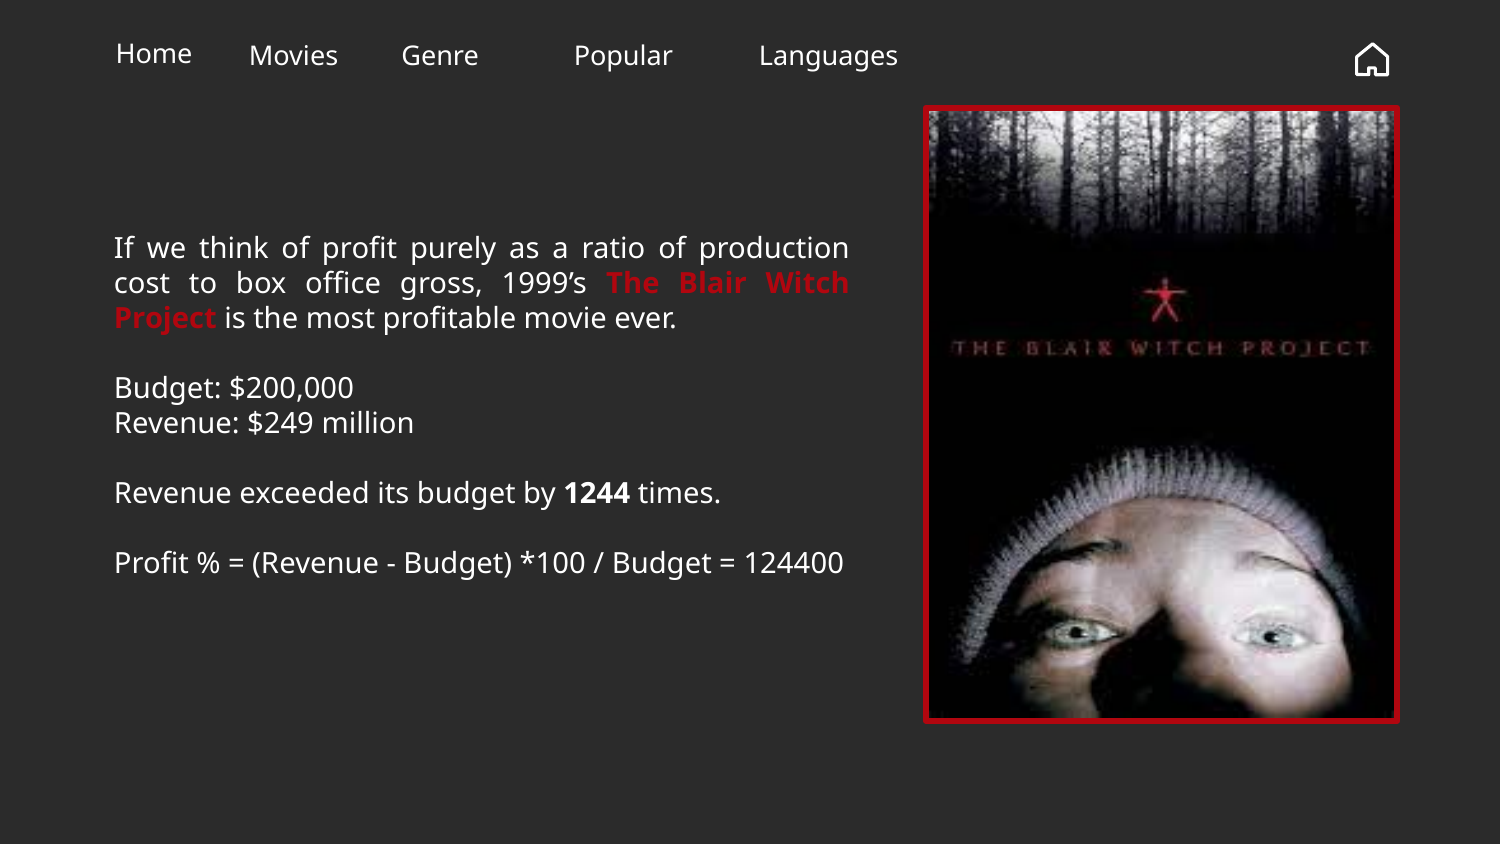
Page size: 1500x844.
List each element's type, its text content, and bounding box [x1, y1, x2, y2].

picture [928, 110, 1395, 718]
text_box [1356, 43, 1388, 75]
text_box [100, 39, 914, 71]
subtitle If we think of profit purely as a ratio of production cost to box office gross, 1999’s The Blair Witch Project is the most profitable movie ever. Budget: $200,000 Revenue: $249 million Revenue exceeded its budget by 1244 times. Profit % = (Revenue - Budget) *100 / Budget = 124400 [98, 214, 866, 717]
